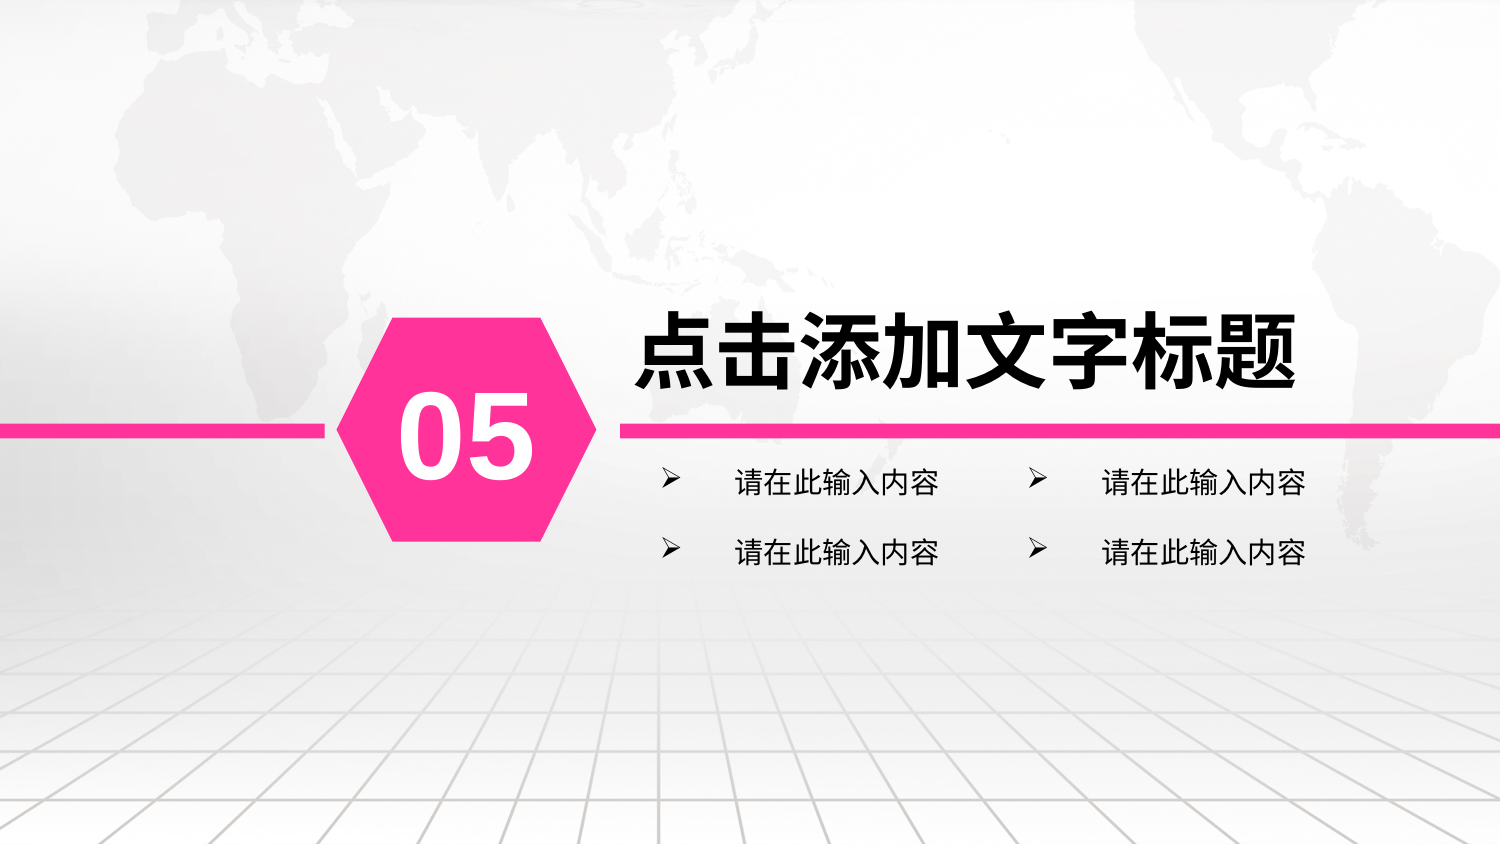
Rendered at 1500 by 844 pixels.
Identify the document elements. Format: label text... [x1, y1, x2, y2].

text_box 请在此输入内容 [1011, 457, 1322, 507]
text_box 点击添加文字标题 [617, 291, 1314, 407]
picture [0, 0, 1500, 844]
text_box 05 [334, 315, 599, 544]
text_box 请在此输入内容 [645, 526, 955, 577]
text_box [0, 422, 327, 441]
text_box [618, 422, 1500, 441]
text_box 请在此输入内容 [645, 457, 955, 507]
text_box 请在此输入内容 [1011, 526, 1322, 577]
